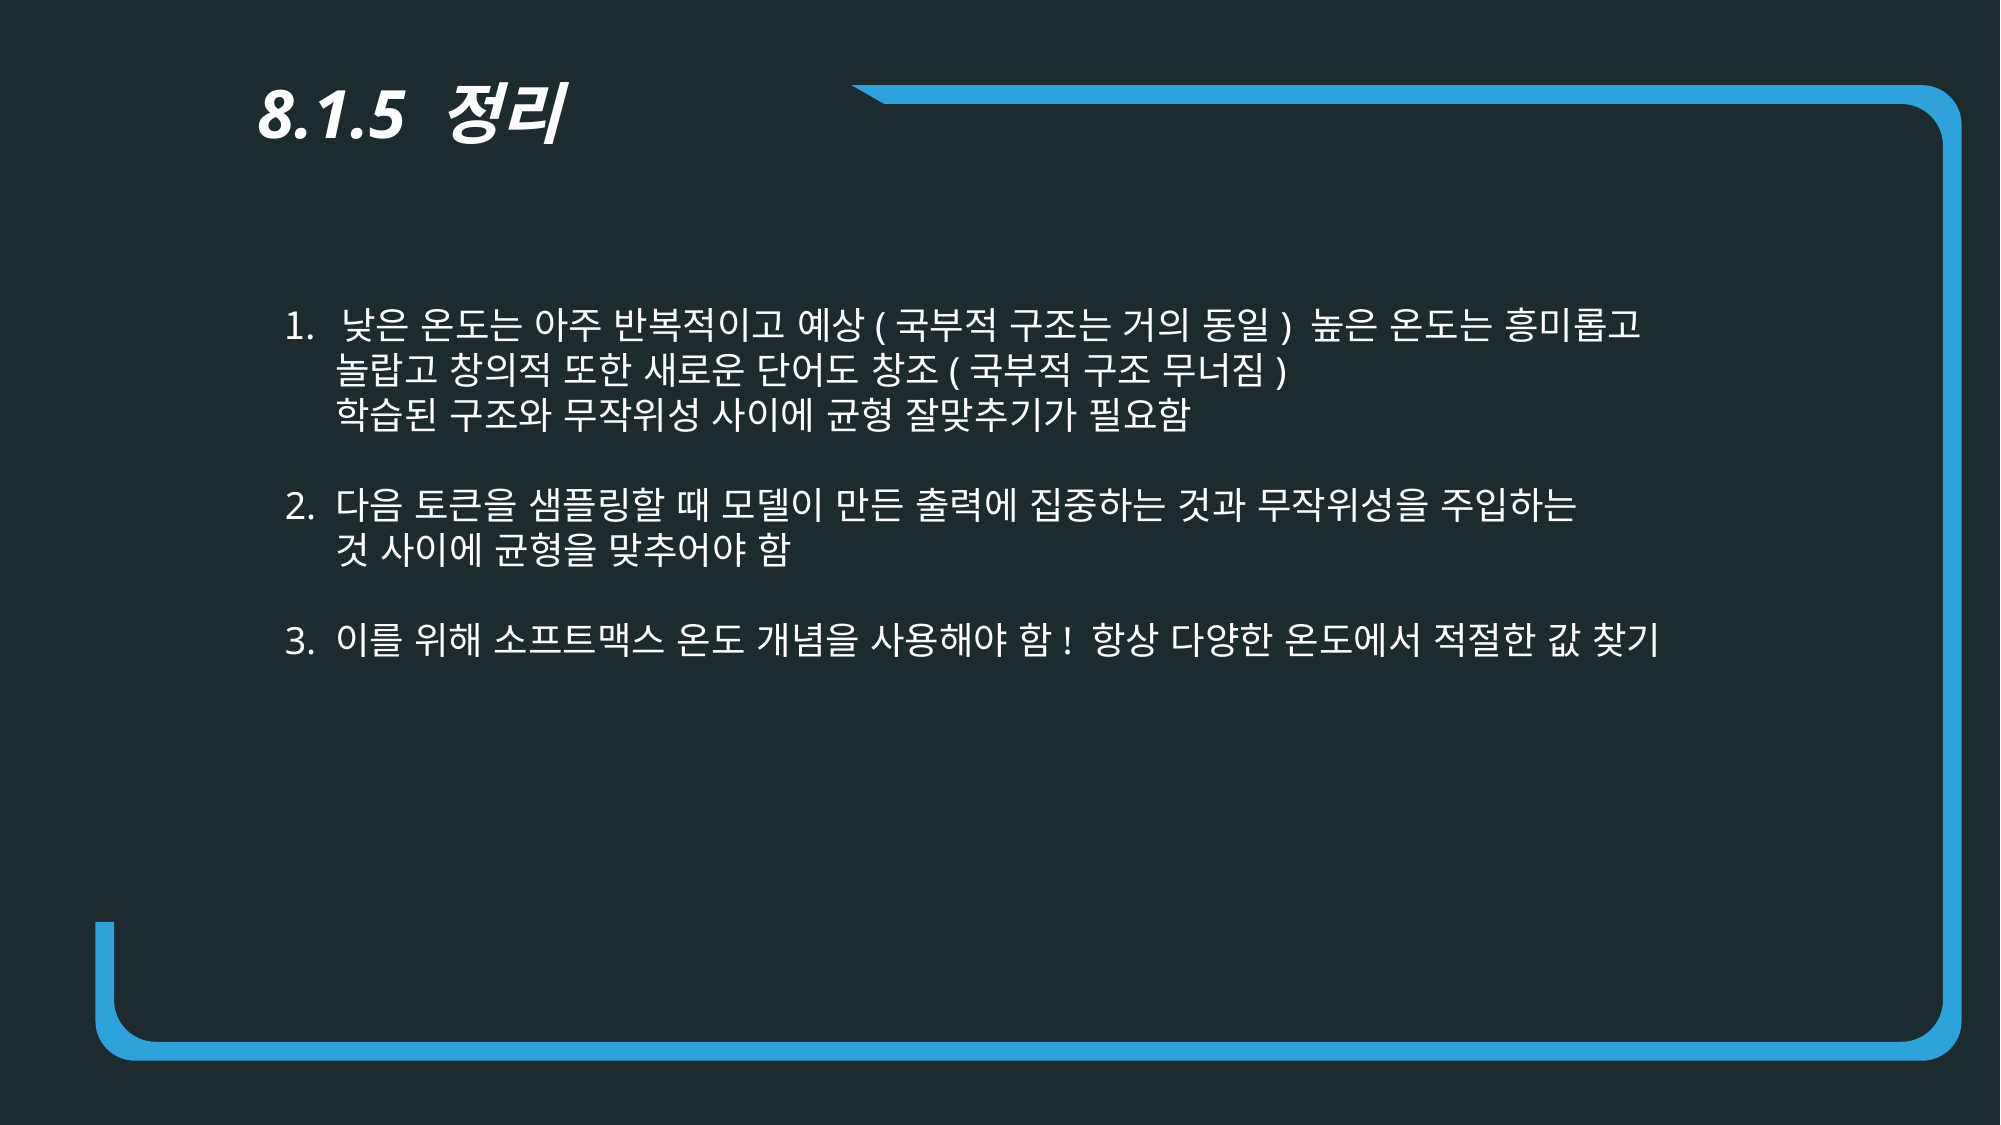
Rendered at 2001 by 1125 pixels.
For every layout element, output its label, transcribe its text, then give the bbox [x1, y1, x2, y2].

text_box 8.1.5 정리 [21, 24, 799, 160]
text_box [94, 84, 1963, 1062]
text_box 낮은 온도는 아주 반복적이고 예상(국부적 구조는 거의 동일) 높은 온도는 흥미롭고 놀랍고 창의적 또한 새로운 단어도 창조(국부적 구조 무너짐) 학습된 구조와 무작위성 사이에 균형 잘맞추기가 필요함 2. 다음 토큰을 샘플링할 때 모델이 만든 출력에 집중하는 것과 무작위성을 주입하는 것 사이에 균형을 맞추어야 함 3. 이를 위해 소프트맥스 온도 개념을 사용해야 함! 항상 다양한 온도에서 적절한 값 찾기 [270, 294, 1794, 715]
